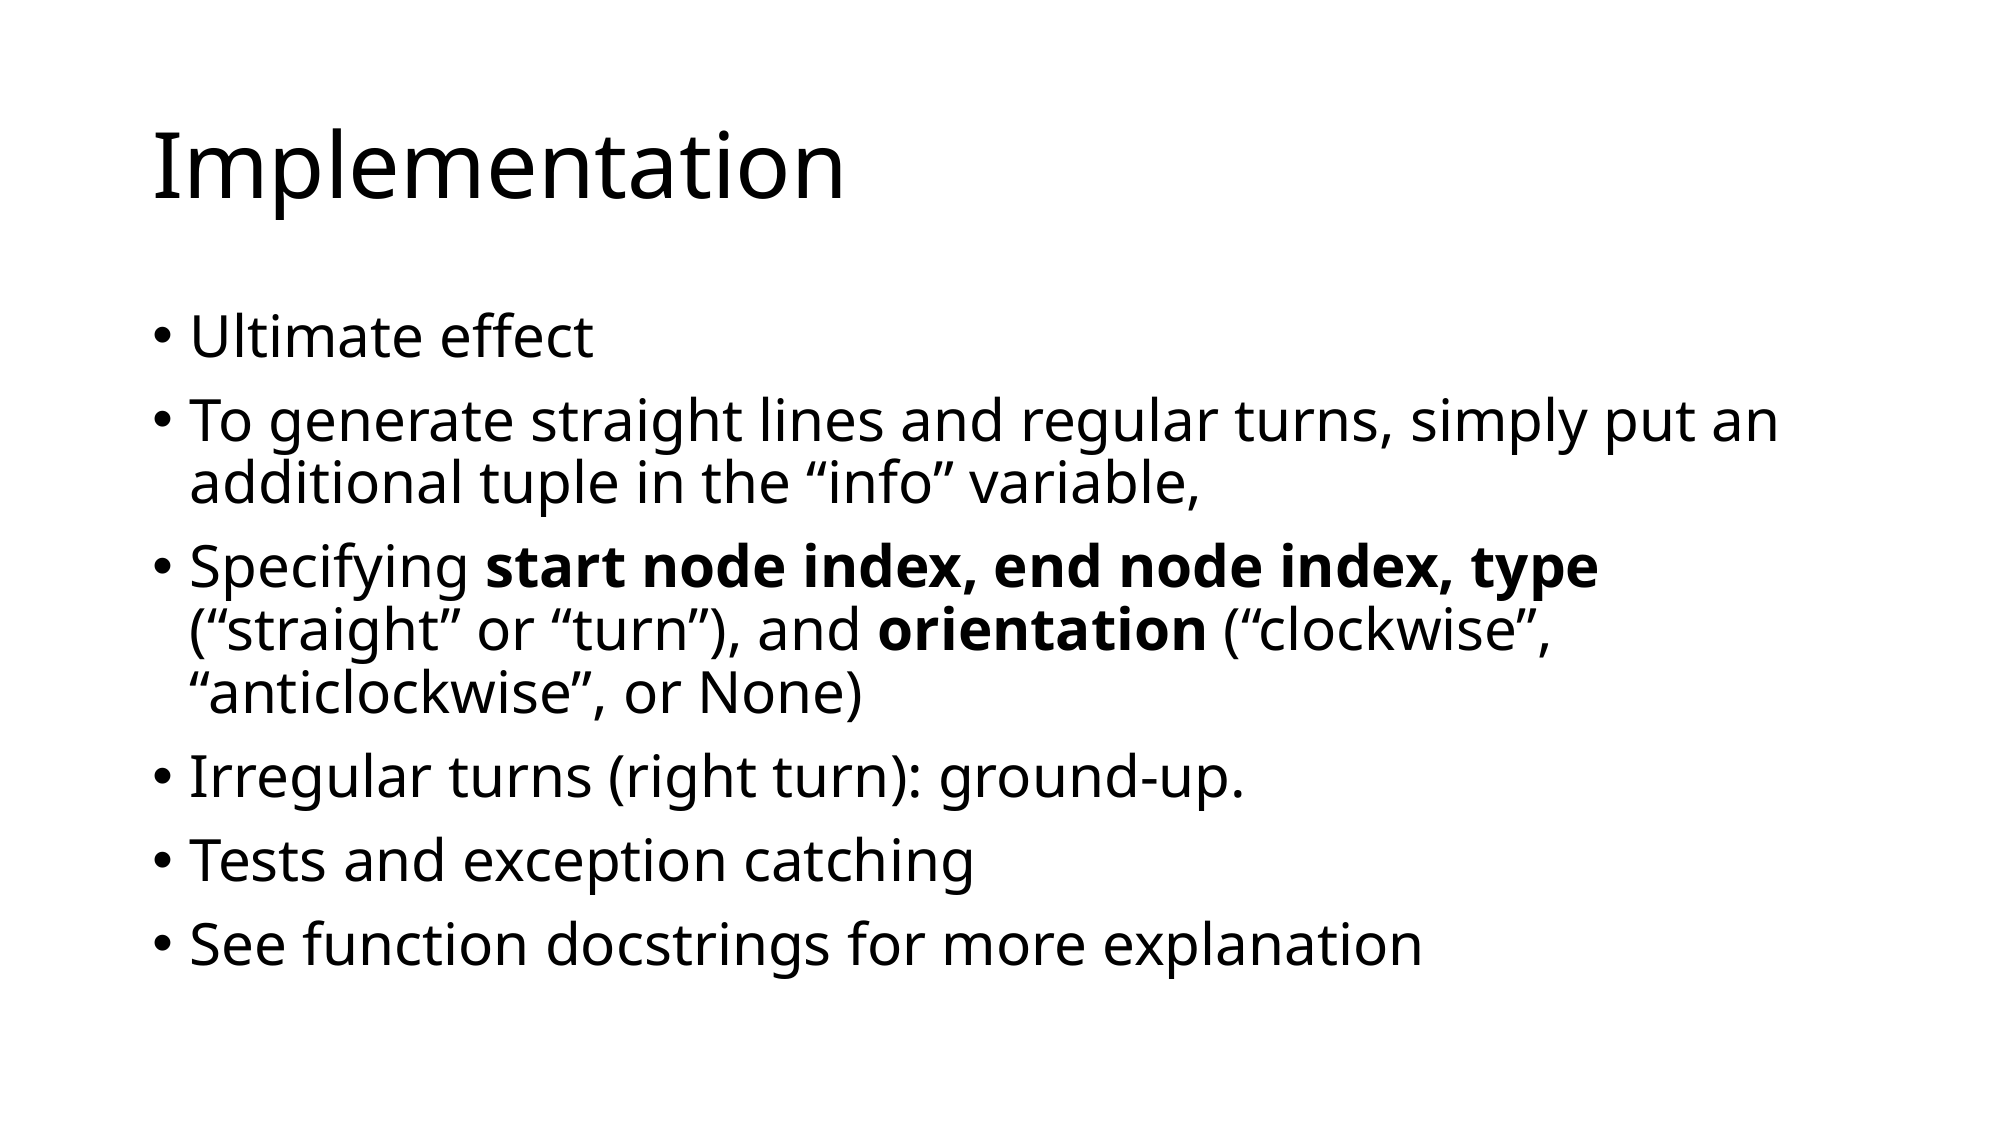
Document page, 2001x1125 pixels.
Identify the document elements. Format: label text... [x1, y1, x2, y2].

list Ultimate effect To generate straight lines and regular turns, simply put an additional tuple in the “info” variable, Specifying start node index, end node index, type (“straight” or “turn”), and orientation (“clockwise”, “anticlockwise”, or None) Irregular turns (right turn): ground-up. Tests and exception catching See function docstrings for more explanation [137, 299, 1863, 1014]
title Implementation [137, 59, 1863, 278]
